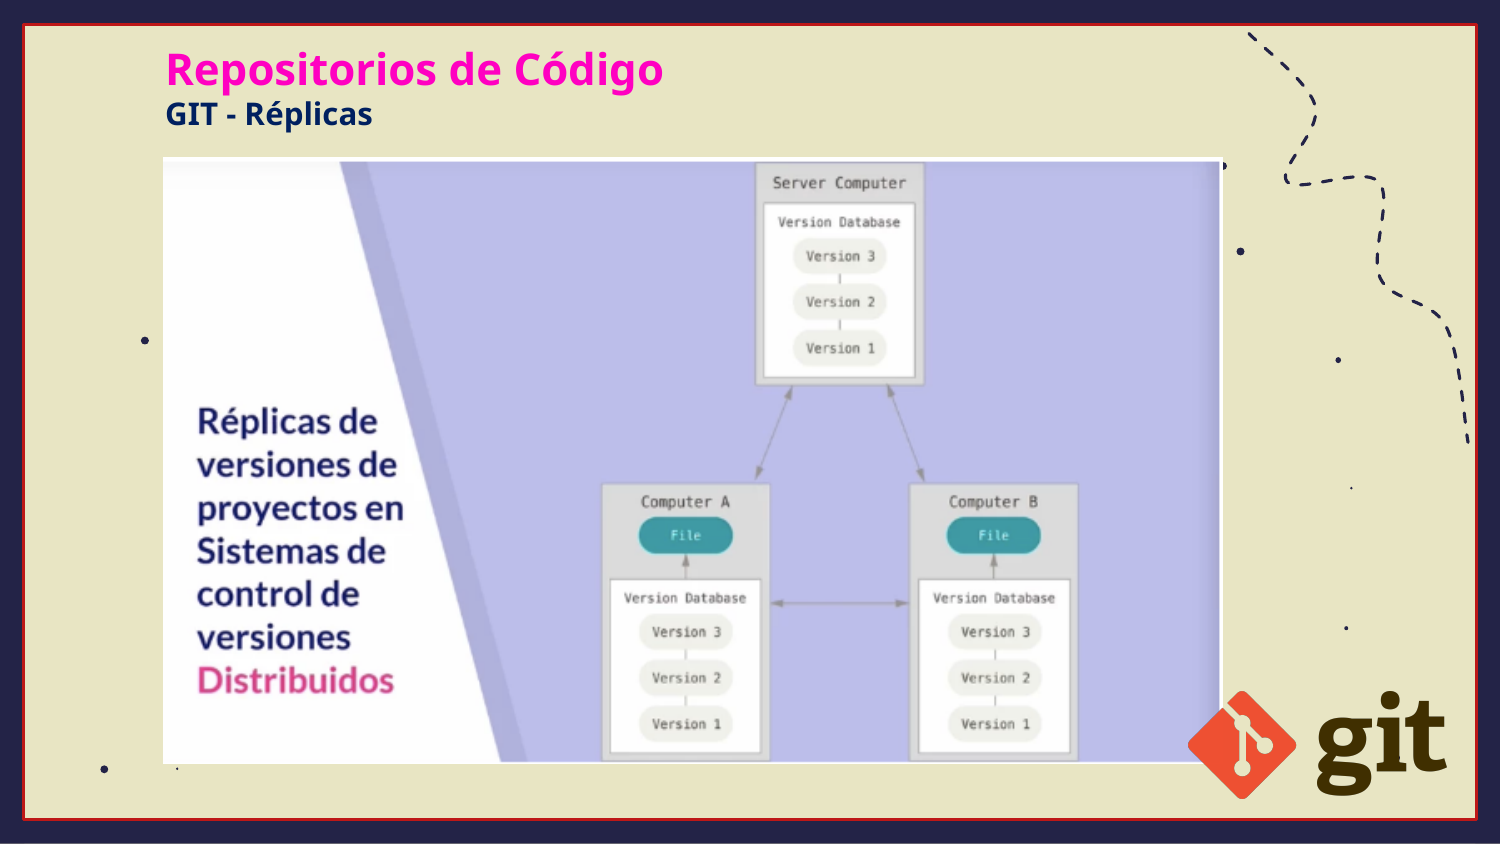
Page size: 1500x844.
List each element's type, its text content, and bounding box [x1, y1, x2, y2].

picture [162, 157, 1447, 799]
text_box Repositorios de Código GIT - Réplicas [150, 34, 915, 139]
